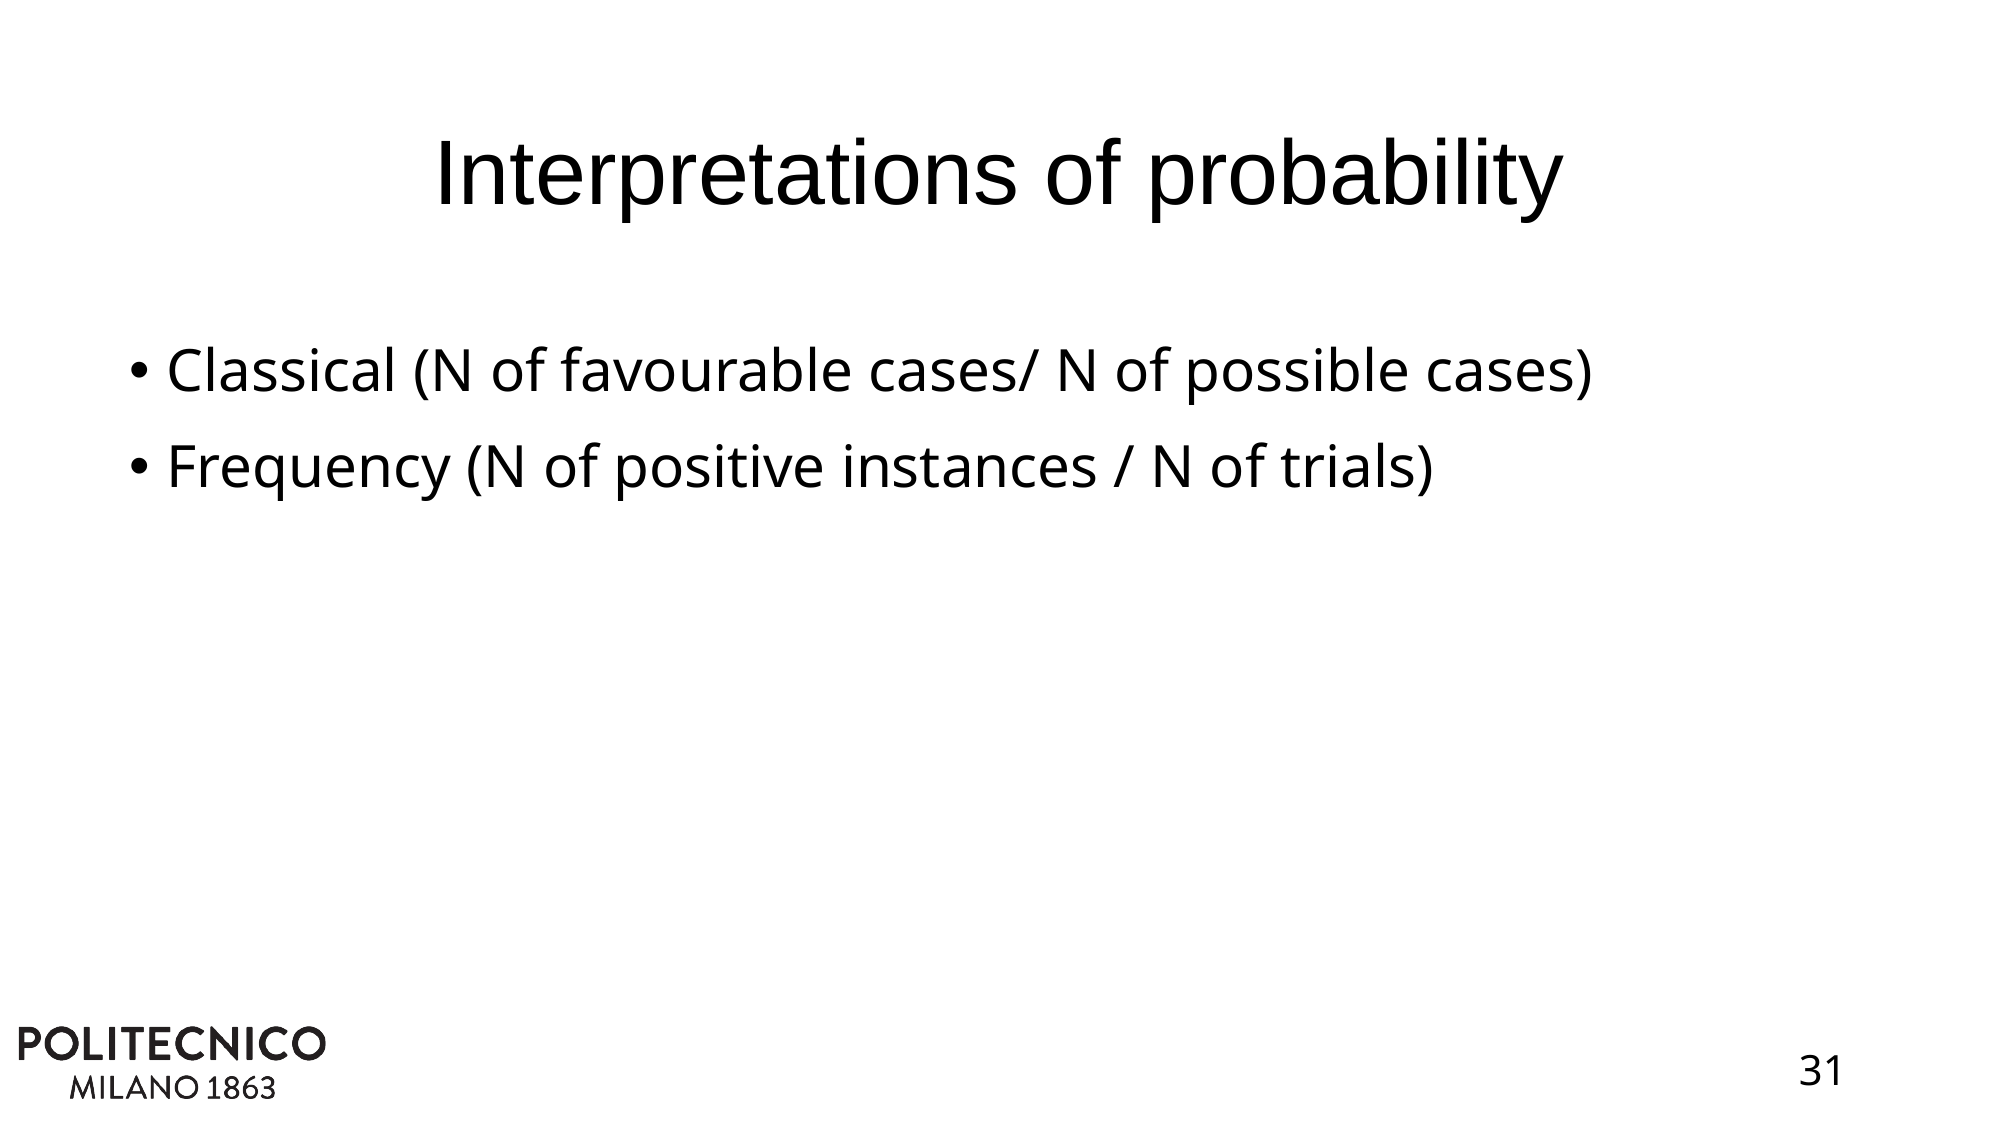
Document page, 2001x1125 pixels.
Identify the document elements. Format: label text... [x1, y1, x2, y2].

picture [18, 1012, 327, 1099]
title Interpretations of probability [137, 59, 1863, 277]
list Classical (N of favourable cases/ N of possible cases) Frequency (N of positive instances / N of trials) [114, 333, 1949, 853]
slide_number 31 [1412, 1042, 1863, 1103]
